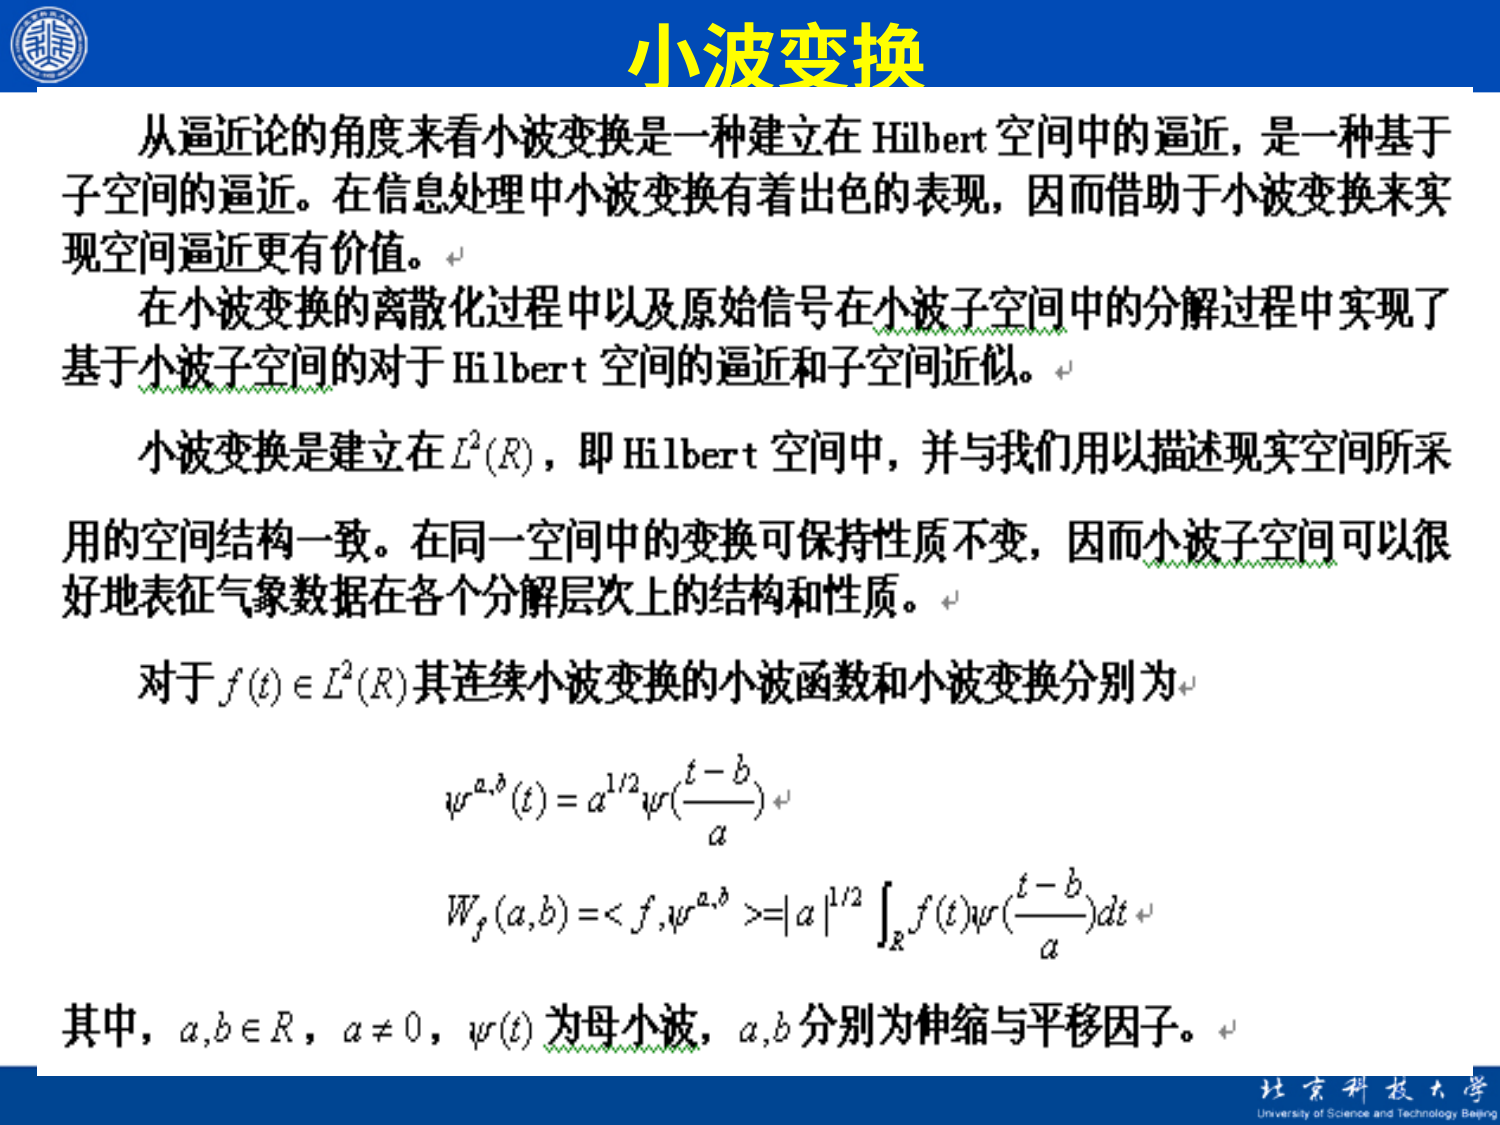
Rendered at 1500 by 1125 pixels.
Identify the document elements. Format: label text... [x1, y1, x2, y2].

title 小波变换 [137, 0, 1416, 85]
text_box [37, 87, 1473, 1076]
picture [0, 0, 1500, 1125]
